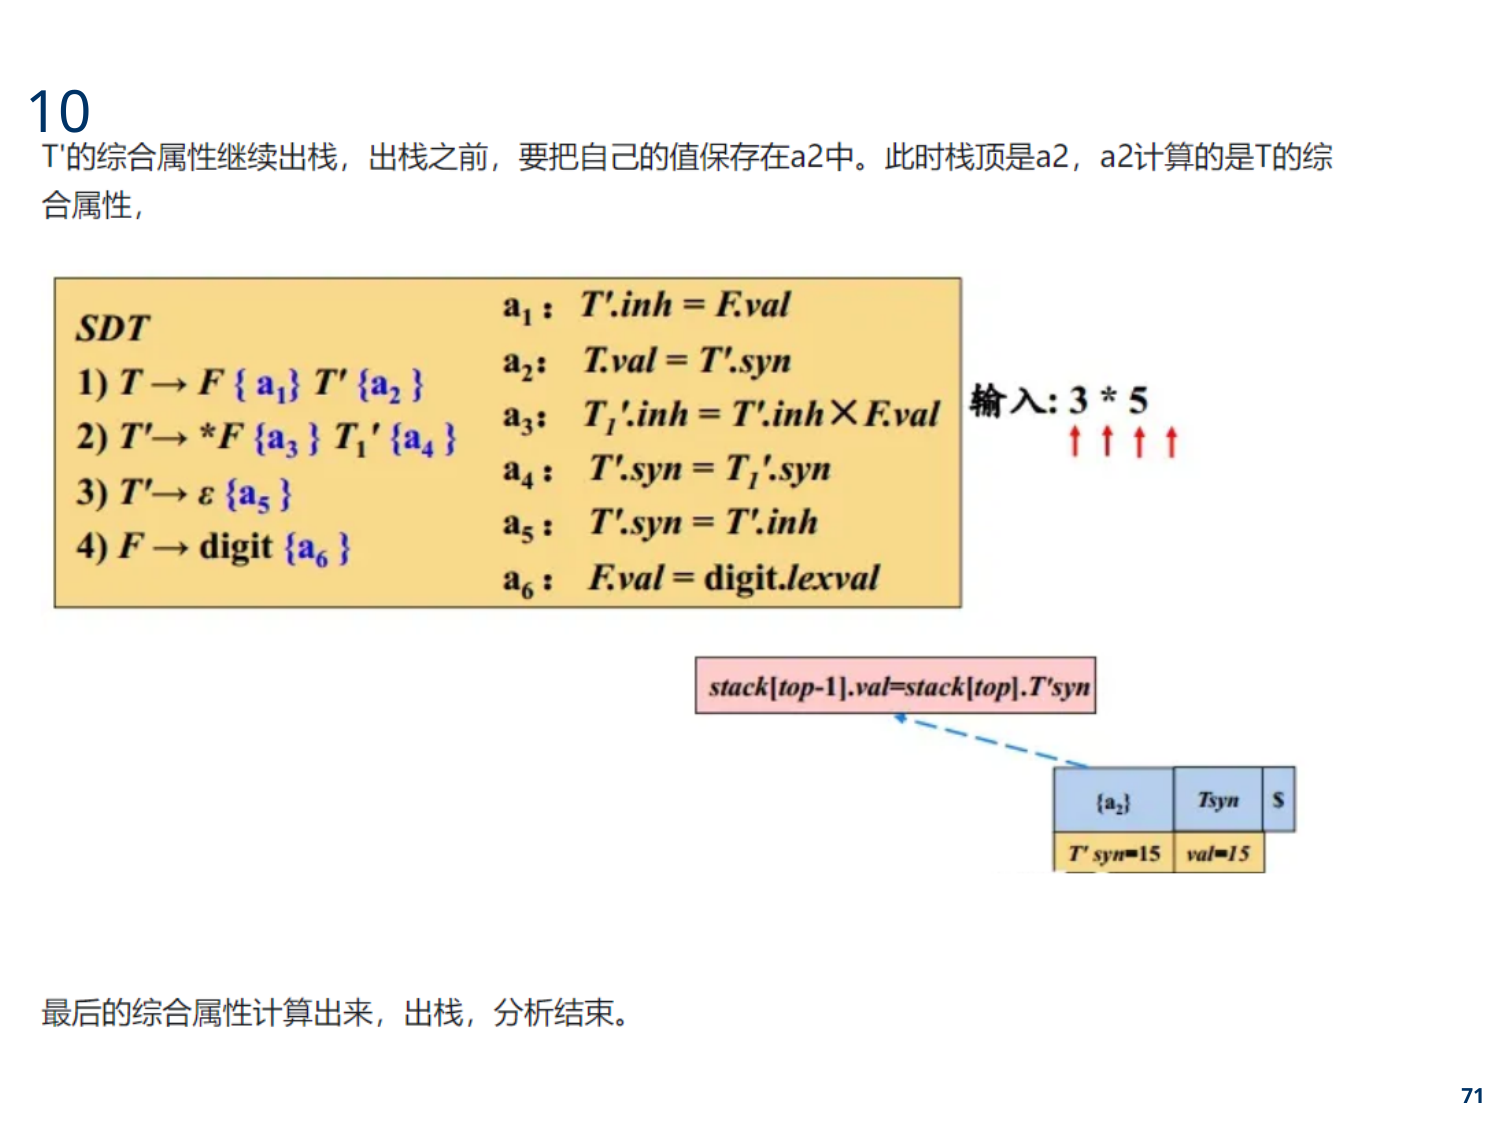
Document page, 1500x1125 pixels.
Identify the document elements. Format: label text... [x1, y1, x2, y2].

slide_number 71 [1149, 1074, 1500, 1117]
picture [37, 137, 1340, 1038]
title 10 [10, 62, 1224, 156]
